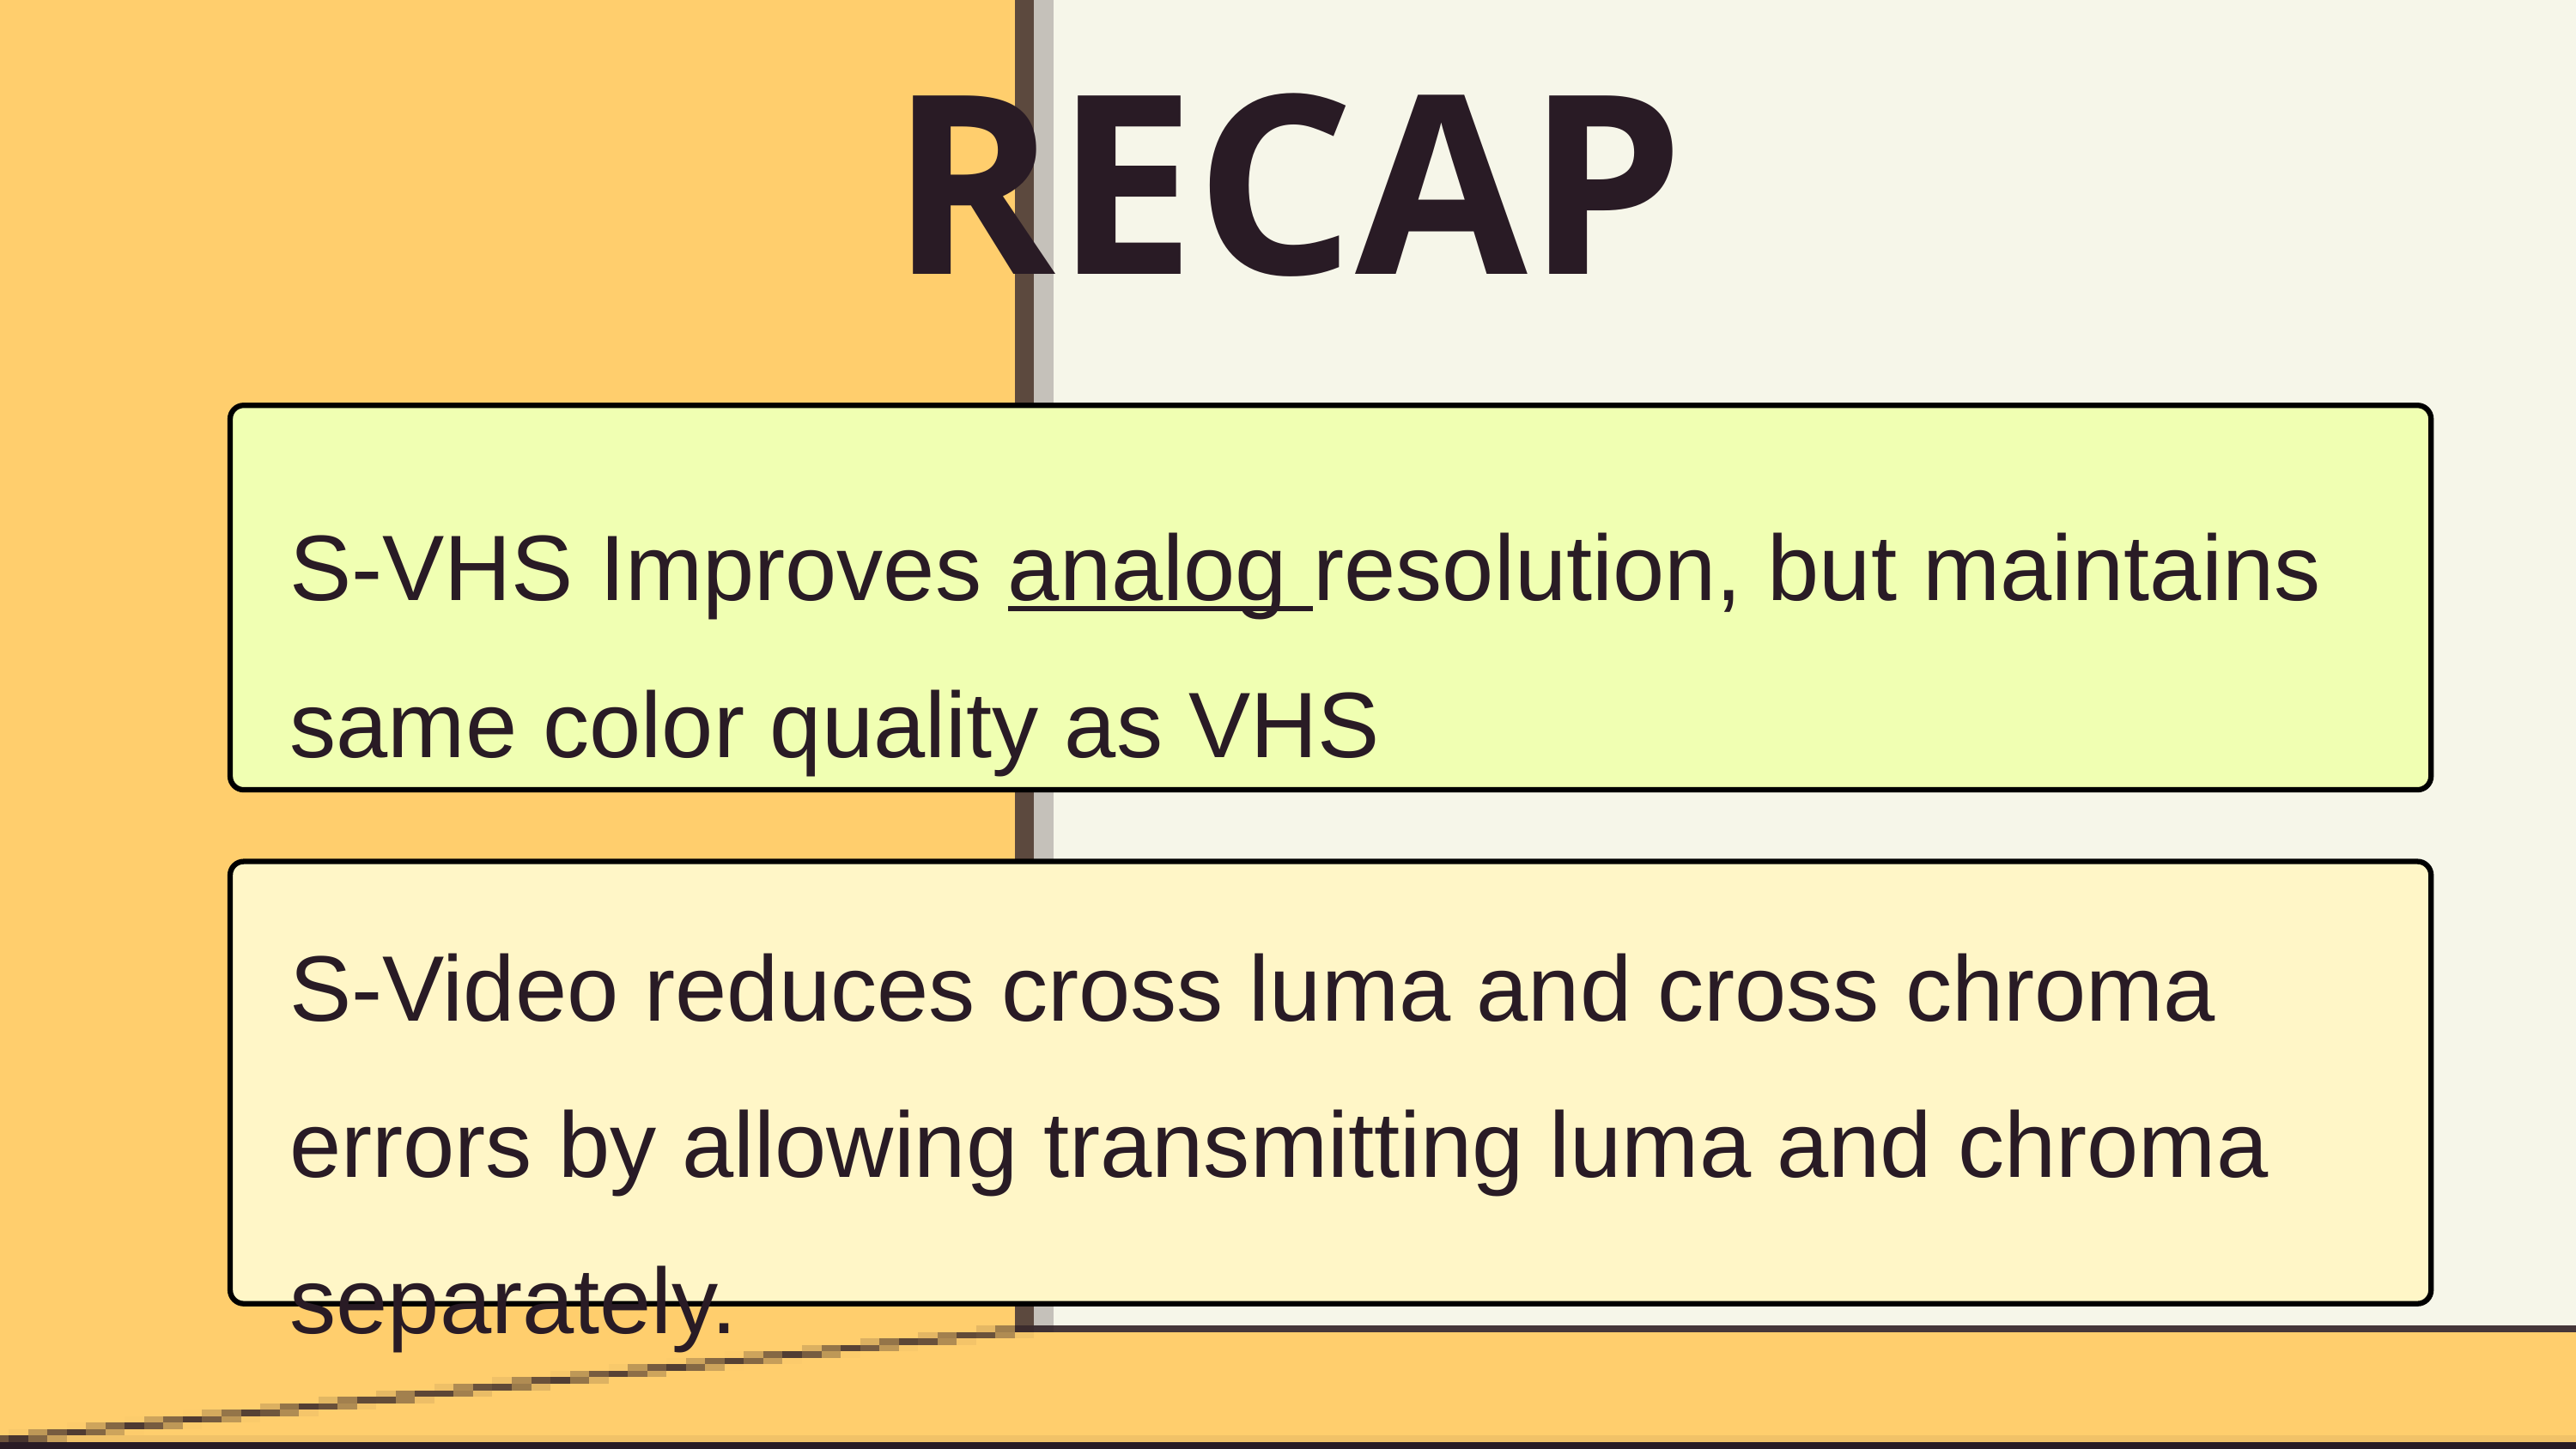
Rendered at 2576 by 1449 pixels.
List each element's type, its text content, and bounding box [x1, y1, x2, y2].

text_box [0, 0, 2576, 1449]
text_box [229, 404, 2432, 791]
text_box S-Video reduces cross luma and cross chroma errors by allowing transmitting luma and chroma separately. [289, 1313, 2347, 1352]
text_box RECAP [815, 41, 1761, 333]
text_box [229, 861, 2432, 1304]
